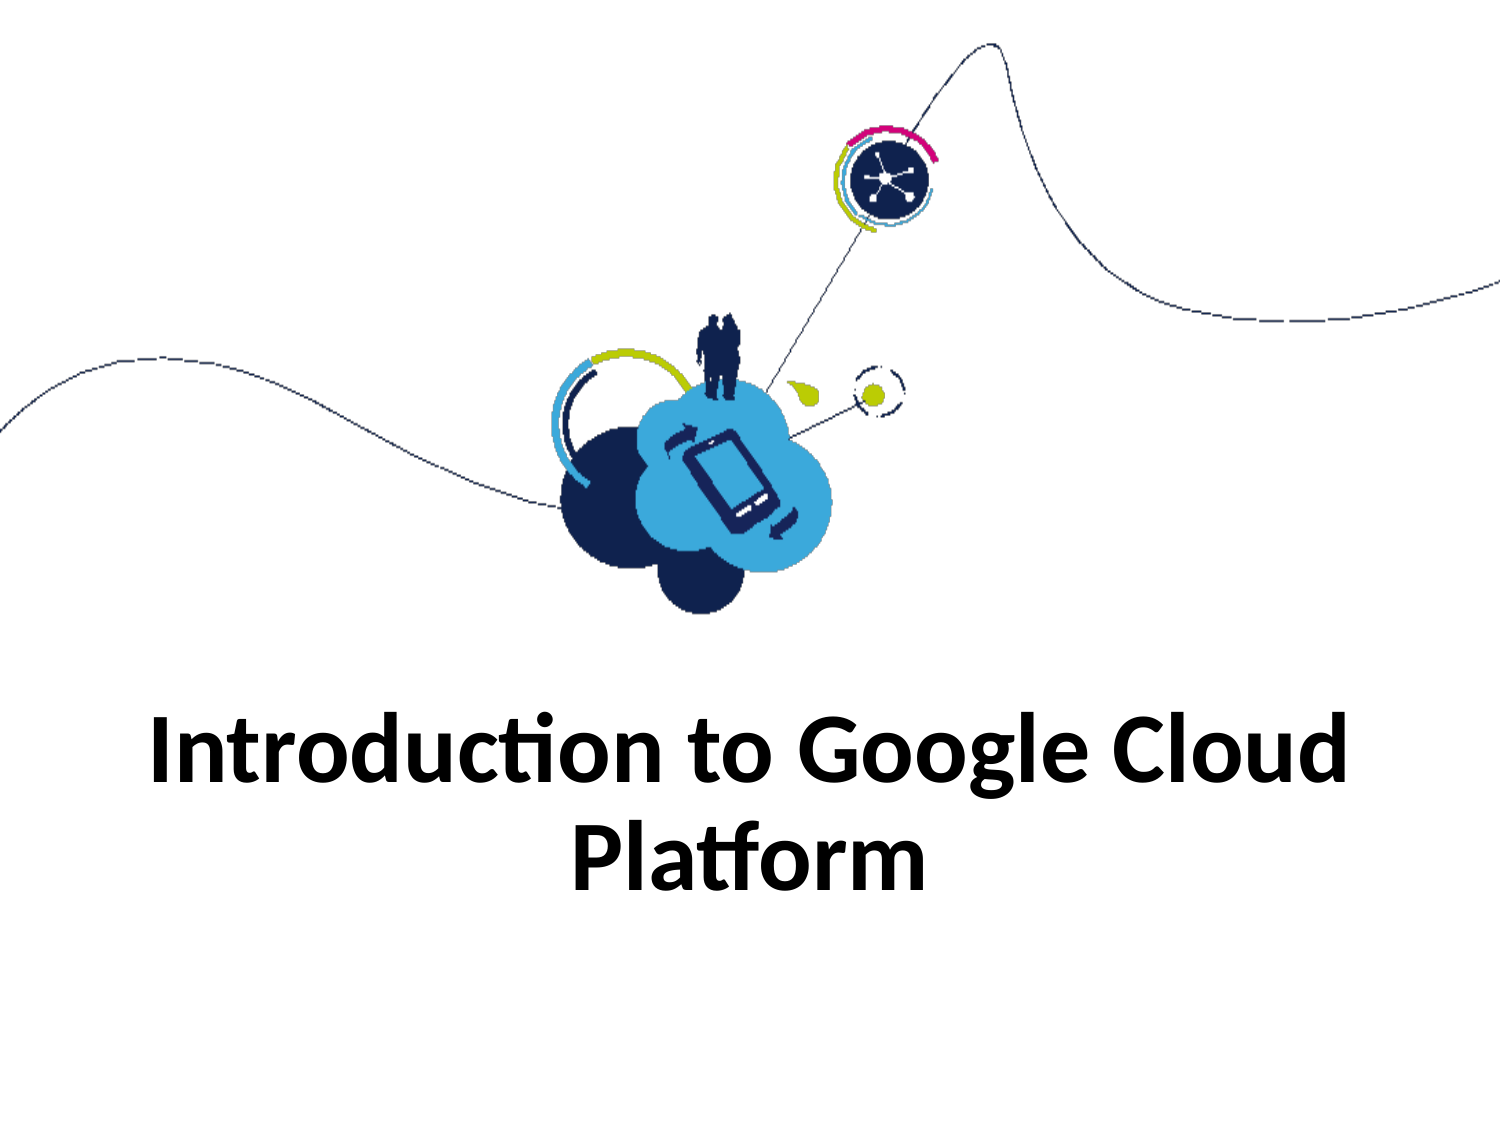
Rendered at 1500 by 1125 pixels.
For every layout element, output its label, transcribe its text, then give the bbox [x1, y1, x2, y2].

title Introduction to Google Cloud Platform [112, 689, 1388, 978]
picture [0, 0, 1500, 643]
